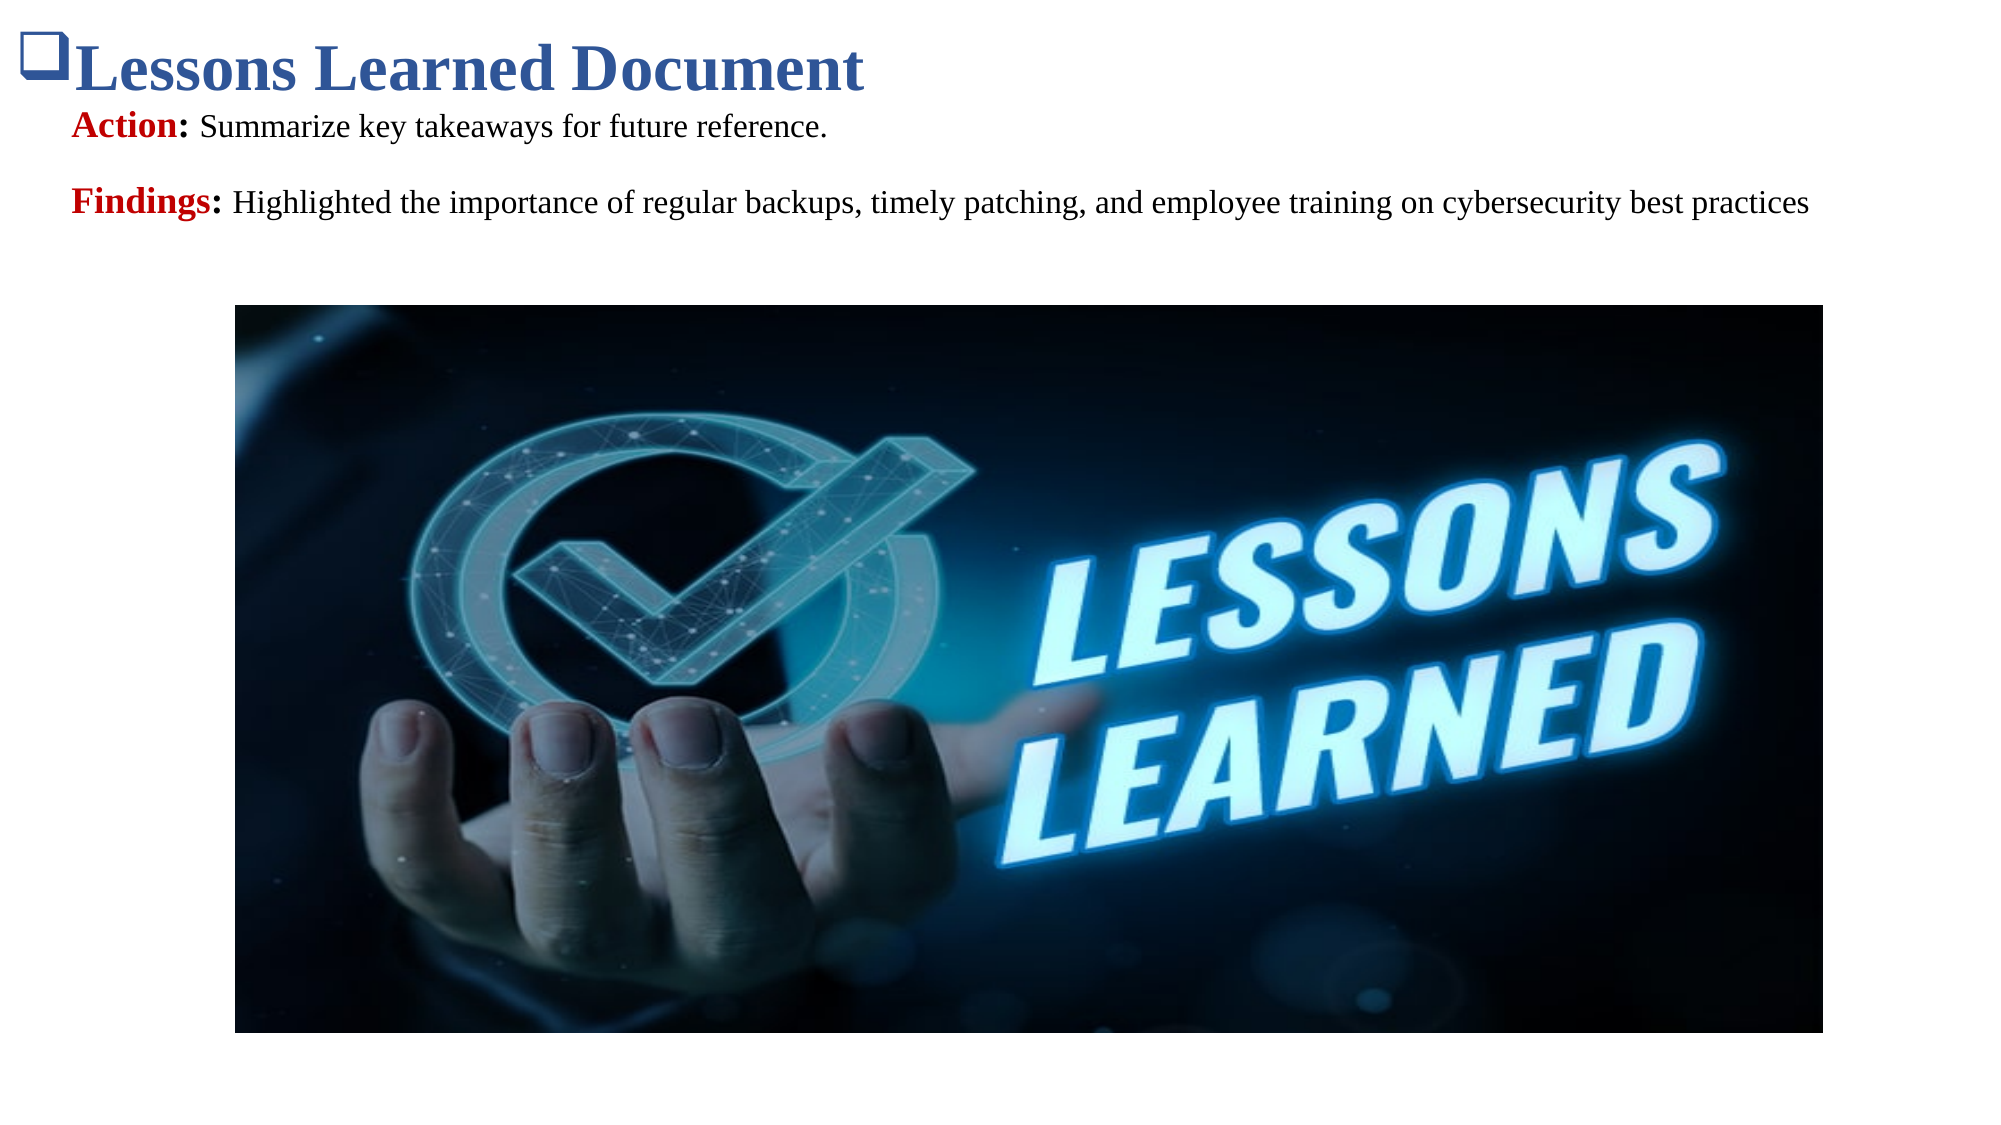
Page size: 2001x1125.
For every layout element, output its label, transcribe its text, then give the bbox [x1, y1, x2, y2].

title Lessons Learned Document Action: Summarize key takeaways for future reference. Findings: Highlighted the importance of regular backups, timely patching, and employee training on cybersecurity best practices [0, 48, 1904, 266]
picture [235, 305, 1823, 1033]
